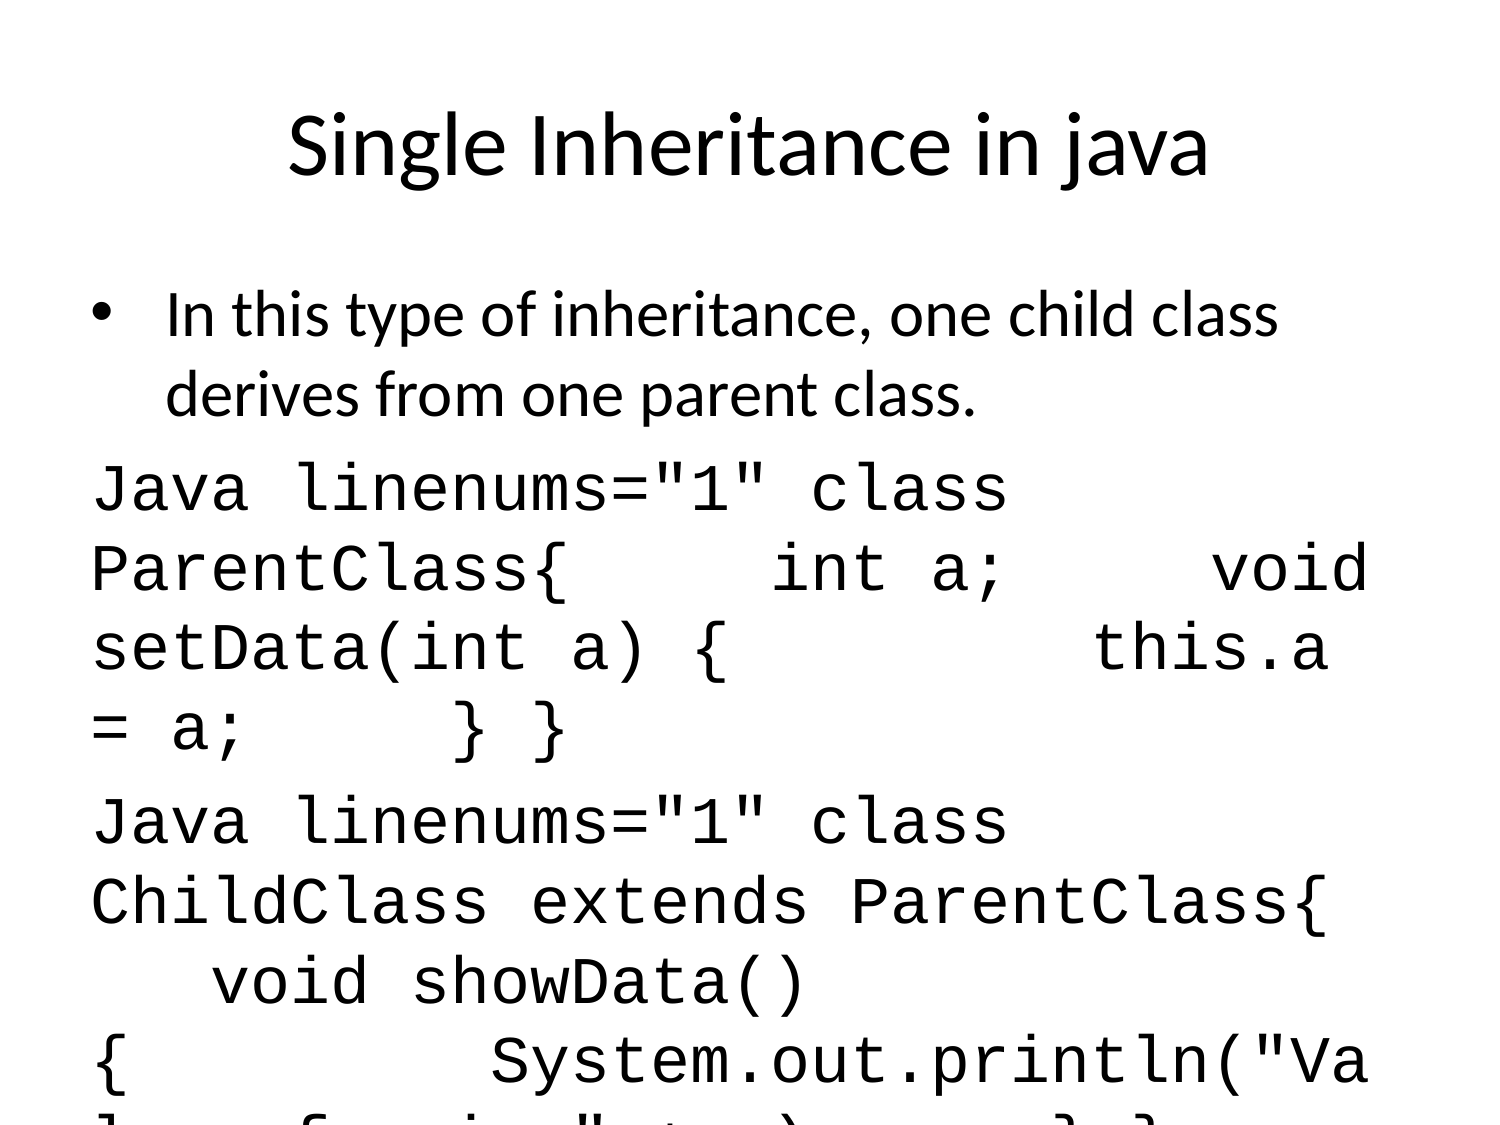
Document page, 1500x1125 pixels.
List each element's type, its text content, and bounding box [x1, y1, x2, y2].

list In this type of inheritance, one child class derives from one parent class. Java linenums="1" class ParentClass{ int a; void setData(int a) { this.a = a; } } Java linenums="1" class ChildClass extends ParentClass{ void showData() { System.out.println("Value of a is " + a); } } [75, 262, 1425, 1005]
title Single Inheritance in java [75, 45, 1425, 233]
